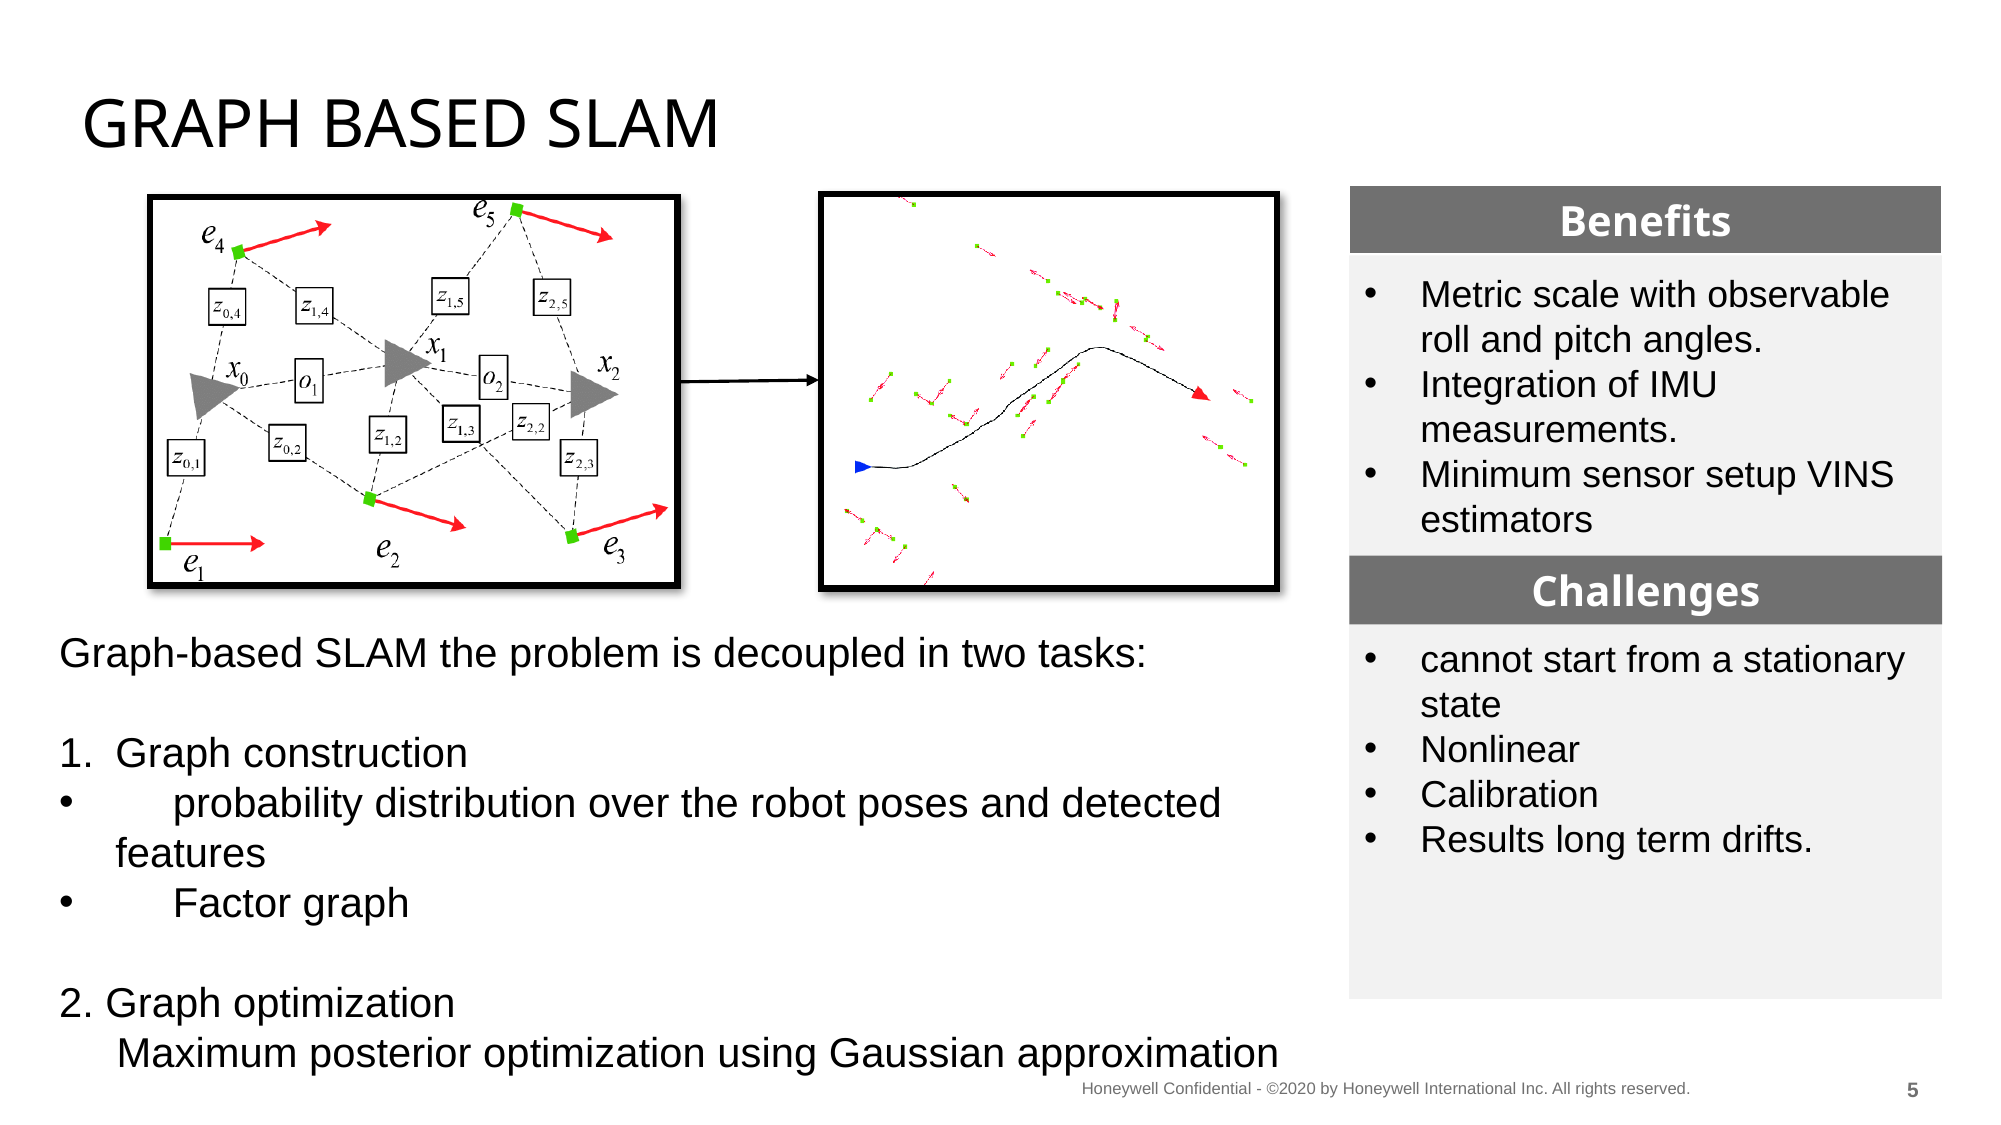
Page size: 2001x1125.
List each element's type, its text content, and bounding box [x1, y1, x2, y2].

text_box Benefits [1348, 184, 1943, 254]
text_box Metric scale with observable roll and pitch angles. Integration of IMU measurements. Minimum sensor setup VINS estimators cannot start from a stationary state Nonlinear Calibration Results long term drifts. [1348, 625, 1943, 1000]
picture [824, 197, 1275, 586]
text_box Challenges [1348, 555, 1943, 625]
text_box Graph-based SLAM the problem is decoupled in two tasks: Graph construction probability distribution over the robot poses and detected features Factor graph 2. Graph optimization Maximum posterior optimization using Gaussian approximation [59, 626, 1324, 1125]
title Graph based slam [81, 81, 1919, 150]
slide_number 4 [1837, 1062, 1919, 1102]
picture [152, 200, 675, 583]
text_box Metric scale with observable roll and pitch angles. Integration of IMU measurements. Minimum sensor setup VINS estimators cannot start from a stationary state Nonlinear Calibration Results long term drifts. [1348, 254, 1943, 555]
